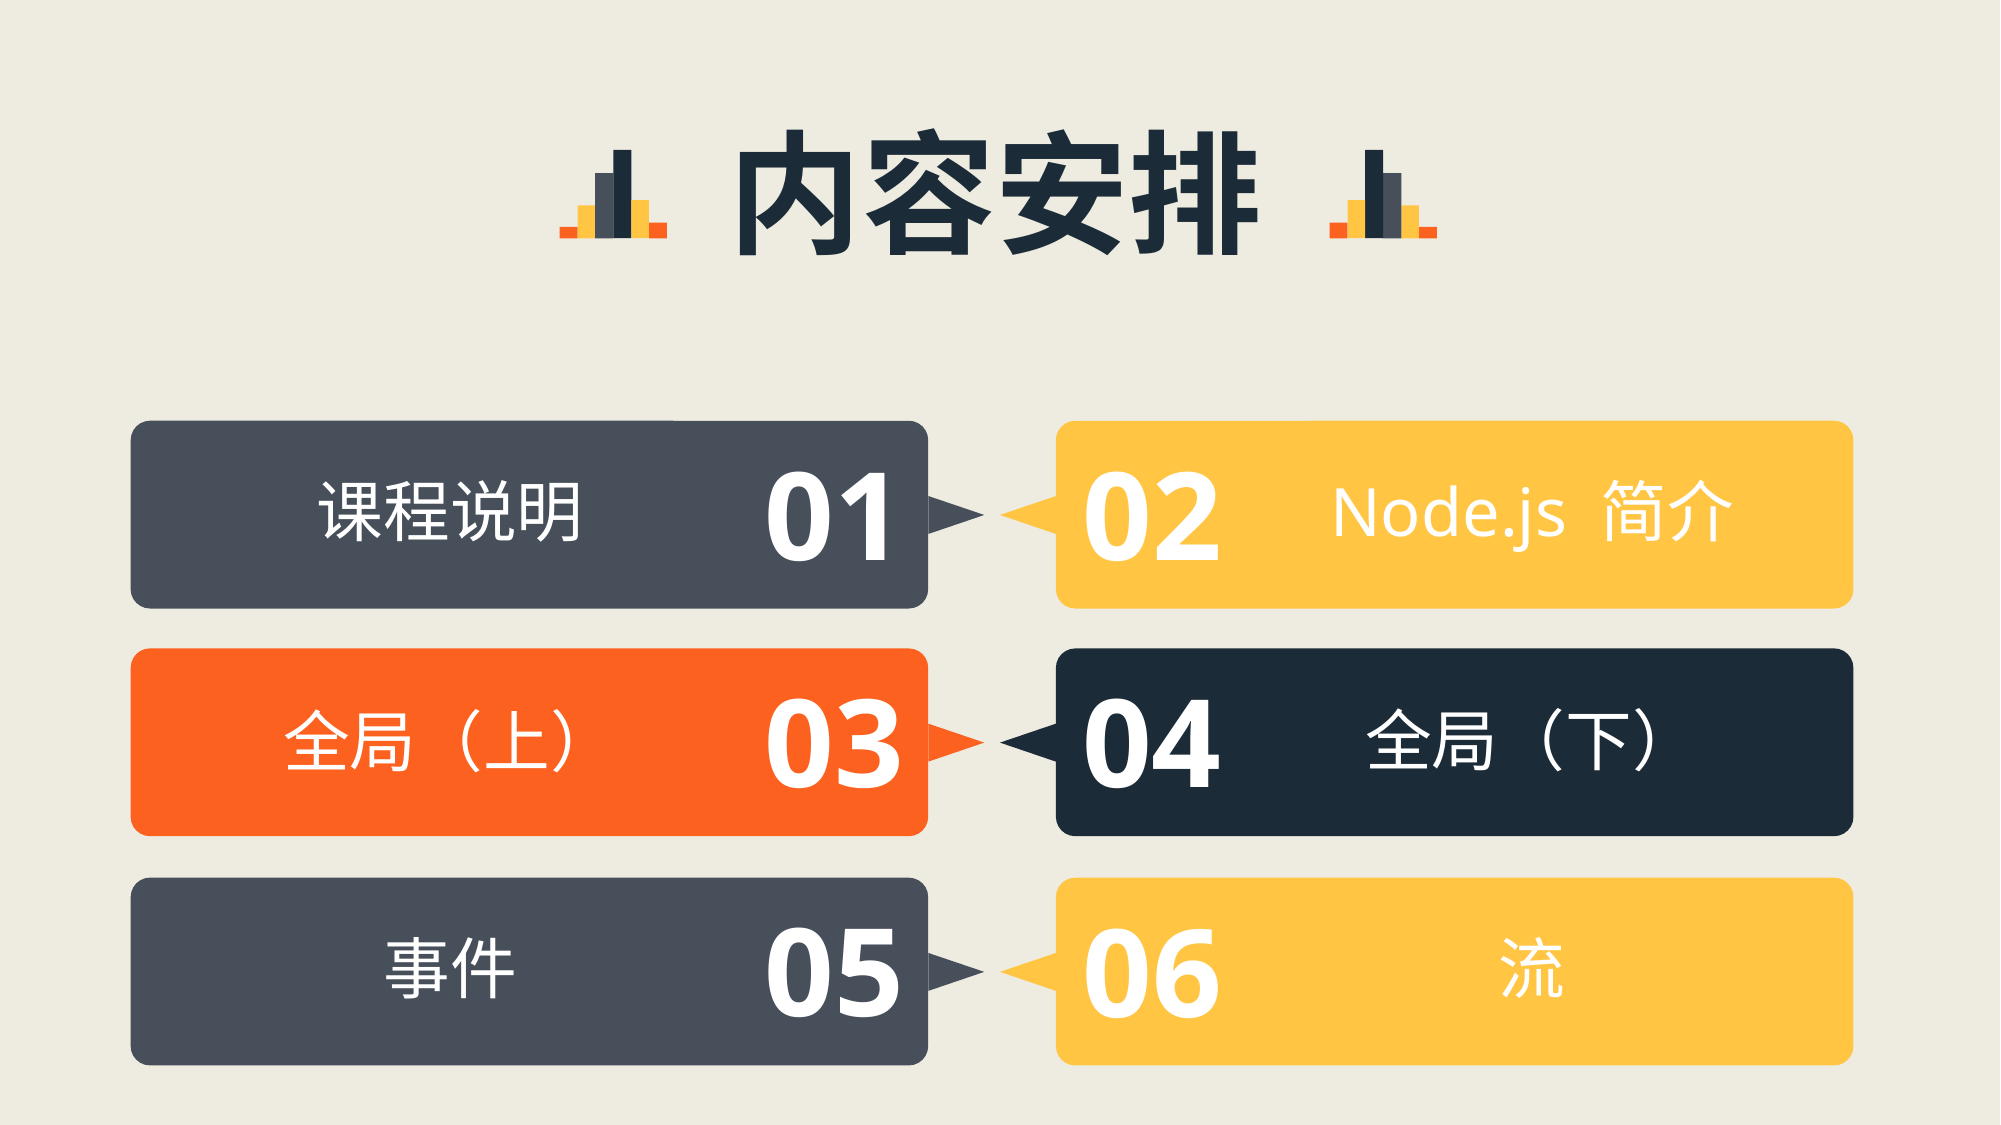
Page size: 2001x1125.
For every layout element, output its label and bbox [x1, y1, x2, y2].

text_box [999, 877, 1854, 1066]
text_box [130, 648, 985, 837]
text_box [999, 648, 1854, 837]
text_box [999, 420, 1854, 609]
text_box [130, 420, 985, 609]
text_box [559, 102, 1438, 281]
text_box [130, 877, 985, 1066]
